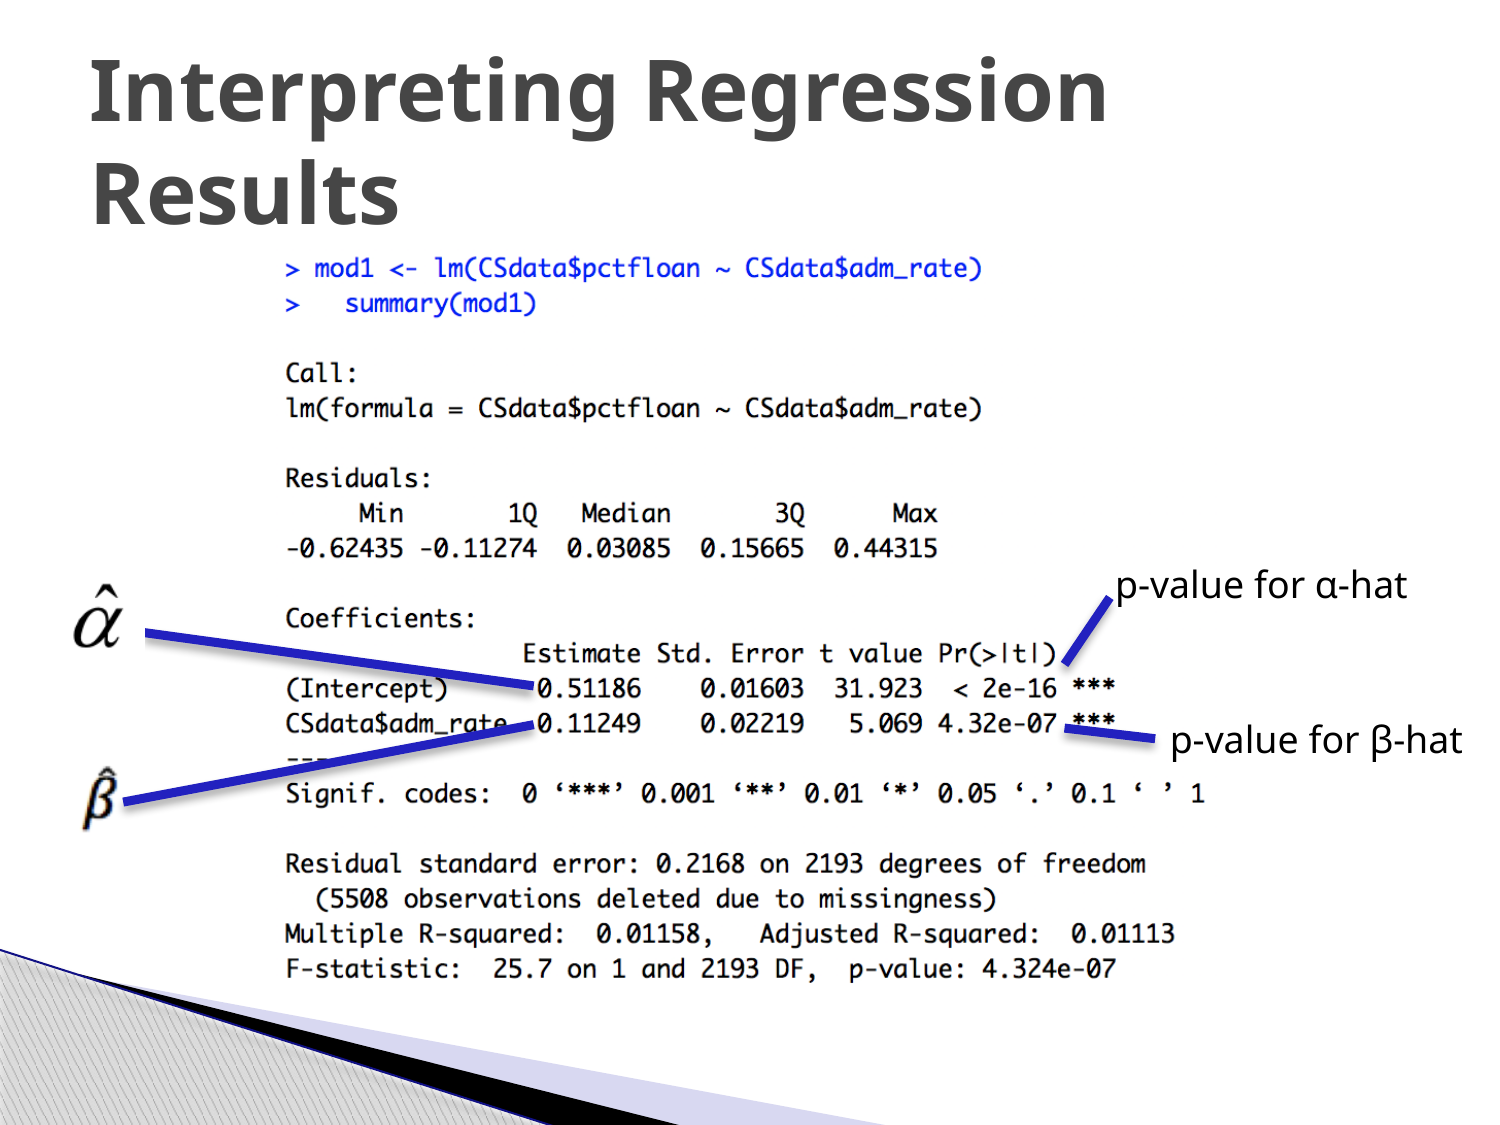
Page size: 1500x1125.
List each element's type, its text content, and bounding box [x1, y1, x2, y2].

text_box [143, 632, 534, 687]
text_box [122, 724, 534, 803]
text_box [1064, 597, 1111, 665]
title Interpreting Regression Results [75, 45, 1425, 233]
text_box p-value for β-hat [1232, 708, 1500, 769]
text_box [1064, 727, 1156, 740]
text_box p-value for α-hat [1232, 553, 1473, 614]
picture [68, 758, 124, 847]
picture [47, 560, 145, 668]
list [273, 242, 1227, 986]
